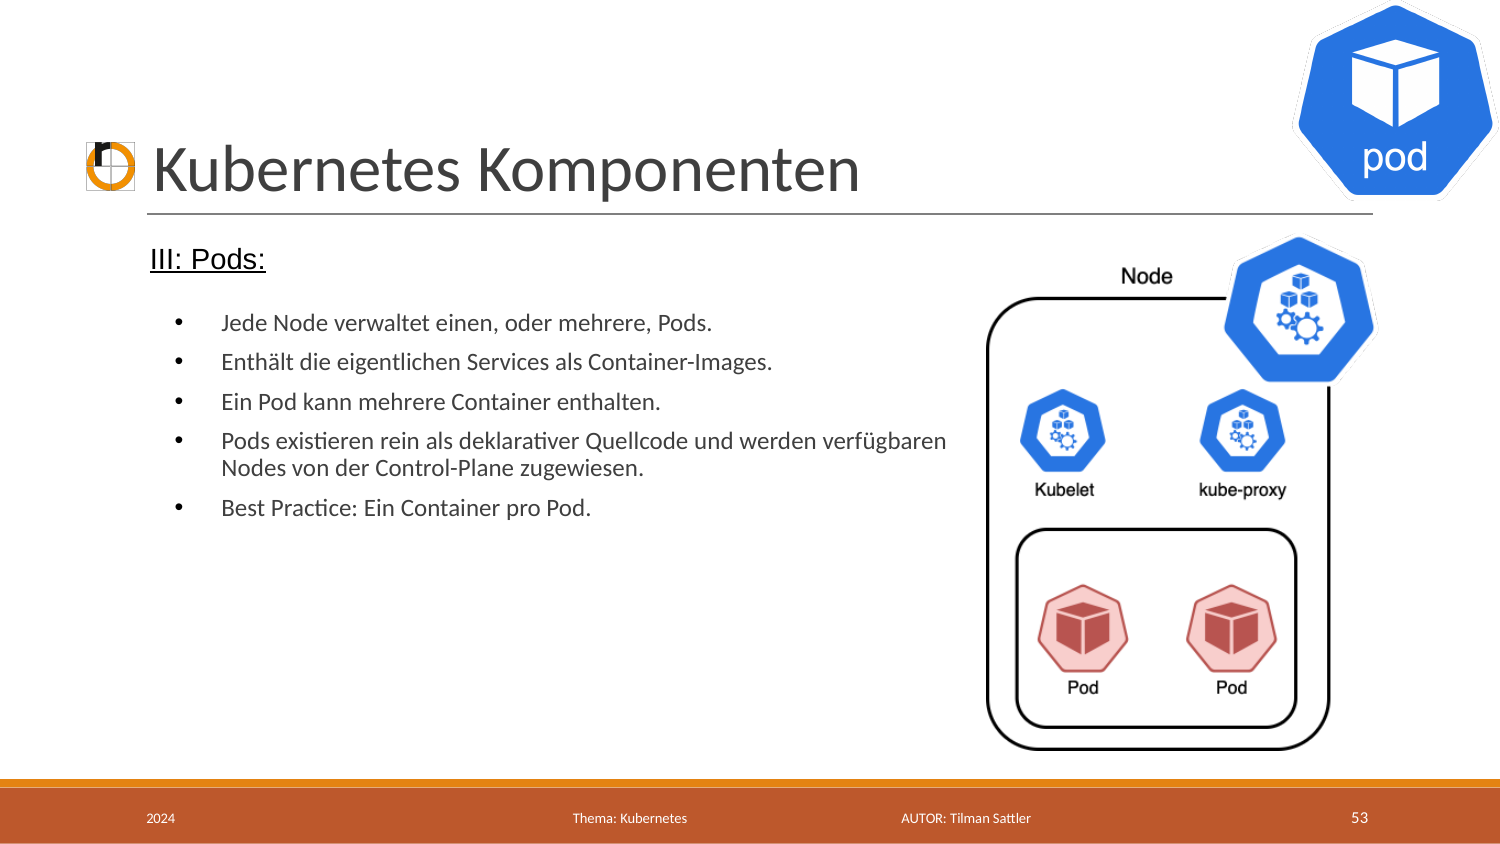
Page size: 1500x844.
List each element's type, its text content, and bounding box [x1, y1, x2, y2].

picture [83, 141, 136, 191]
text_box III: Pods: [135, 233, 633, 283]
slide_number 2024 [135, 794, 440, 840]
list Jede Node verwaltet einen, oder mehrere, Pods. Enthält die eigentlichen Services als Container-Images. Ein Pod kann mehrere Container enthalten. Pods existieren rein als deklarativer Quellcode und werden verfügbaren Nodes von der Control-Plane zugewiesen. Best Practice: Ein Container pro Pod. [135, 304, 981, 723]
title Kubernetes Komponenten [141, 32, 1380, 211]
footer Thema: Kubernetes AUTOR: Tilman Sattler [453, 794, 1152, 840]
picture [1290, 0, 1500, 201]
slide_number 53 [1218, 794, 1380, 840]
picture [986, 232, 1380, 751]
